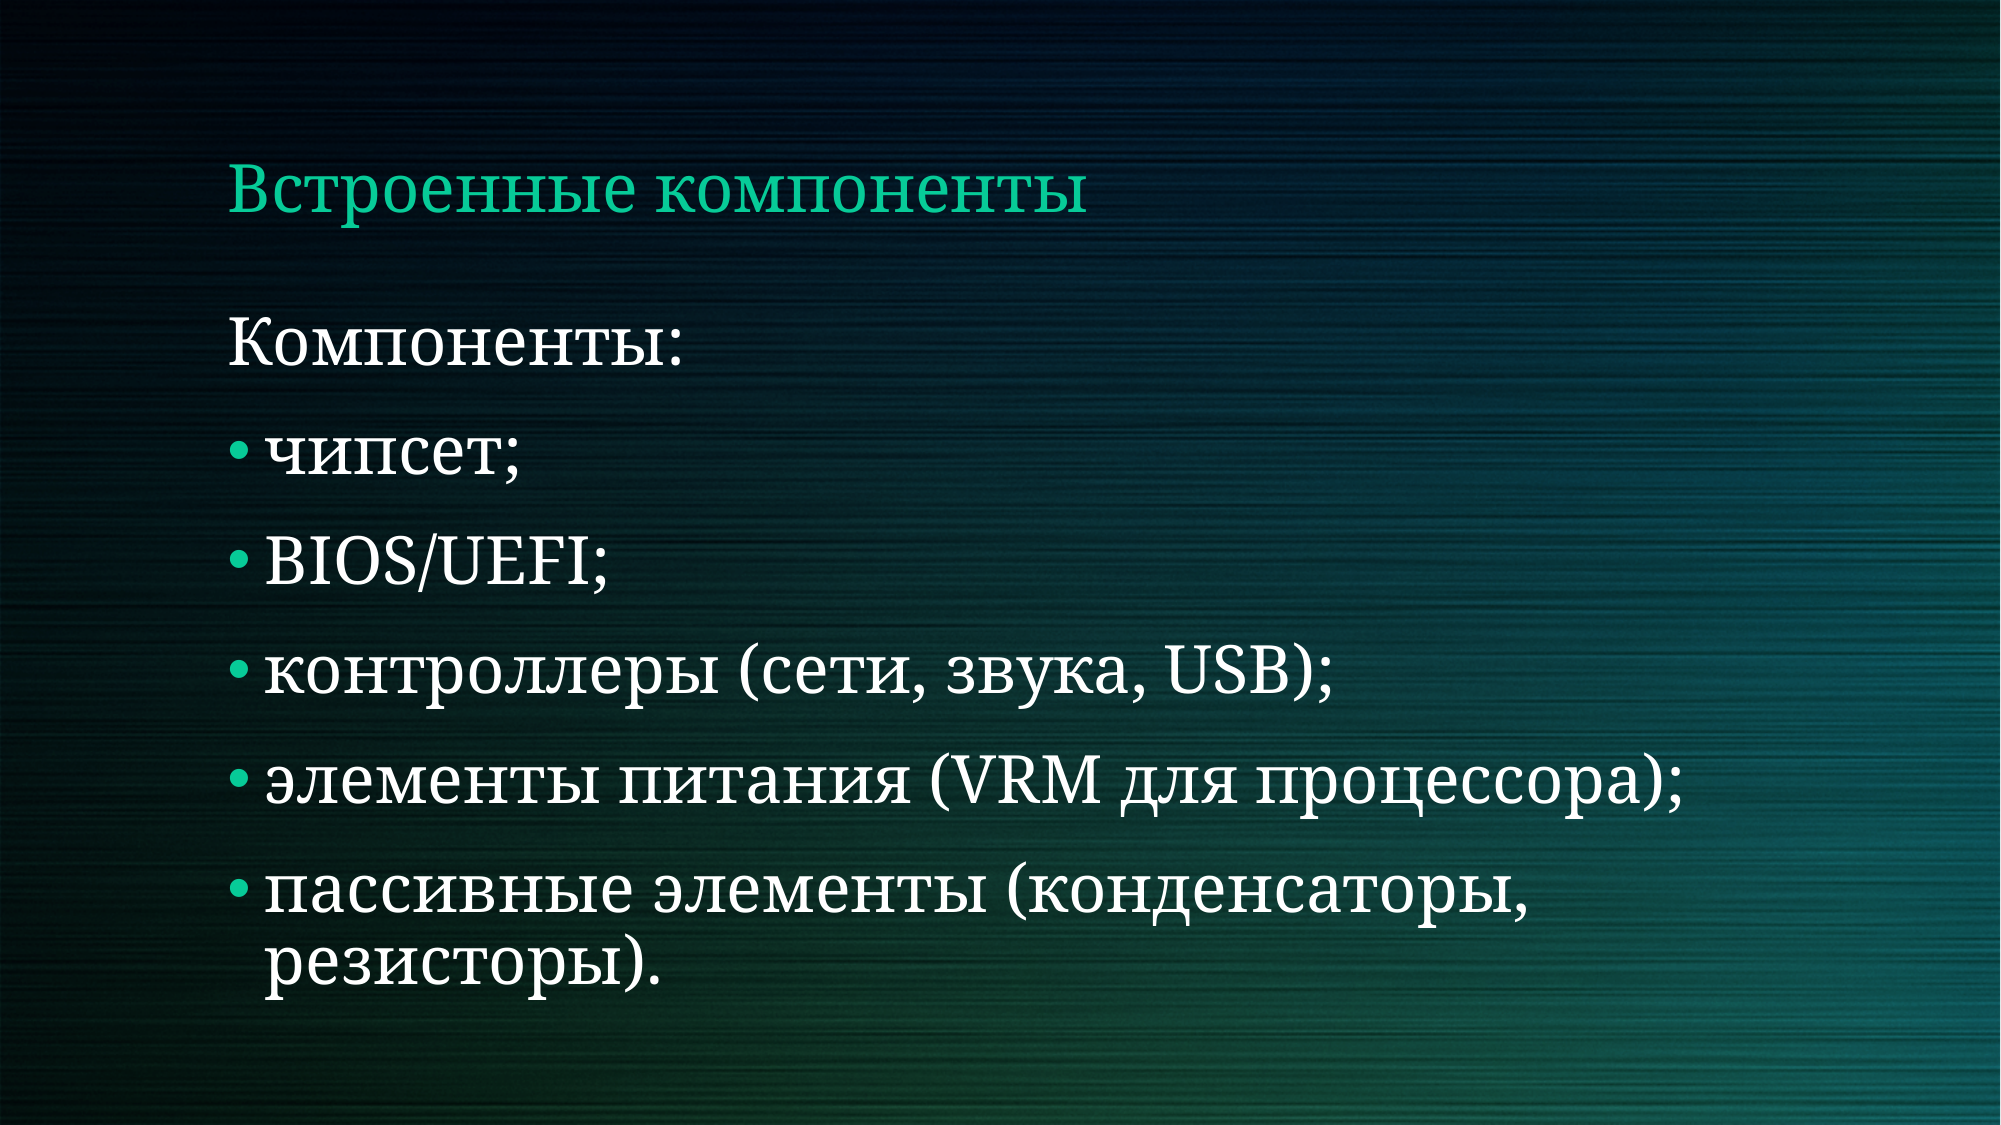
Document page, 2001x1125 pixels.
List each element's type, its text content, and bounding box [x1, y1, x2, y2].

picture [0, 0, 2001, 1125]
title Встроенные компоненты [212, 59, 1788, 235]
list Компоненты: чипсет; BIOS/UEFI; контроллеры (сети, звука, USB); элементы питания (VRM для процессора); пассивные элементы (конденсаторы, резисторы). [212, 299, 1788, 1014]
